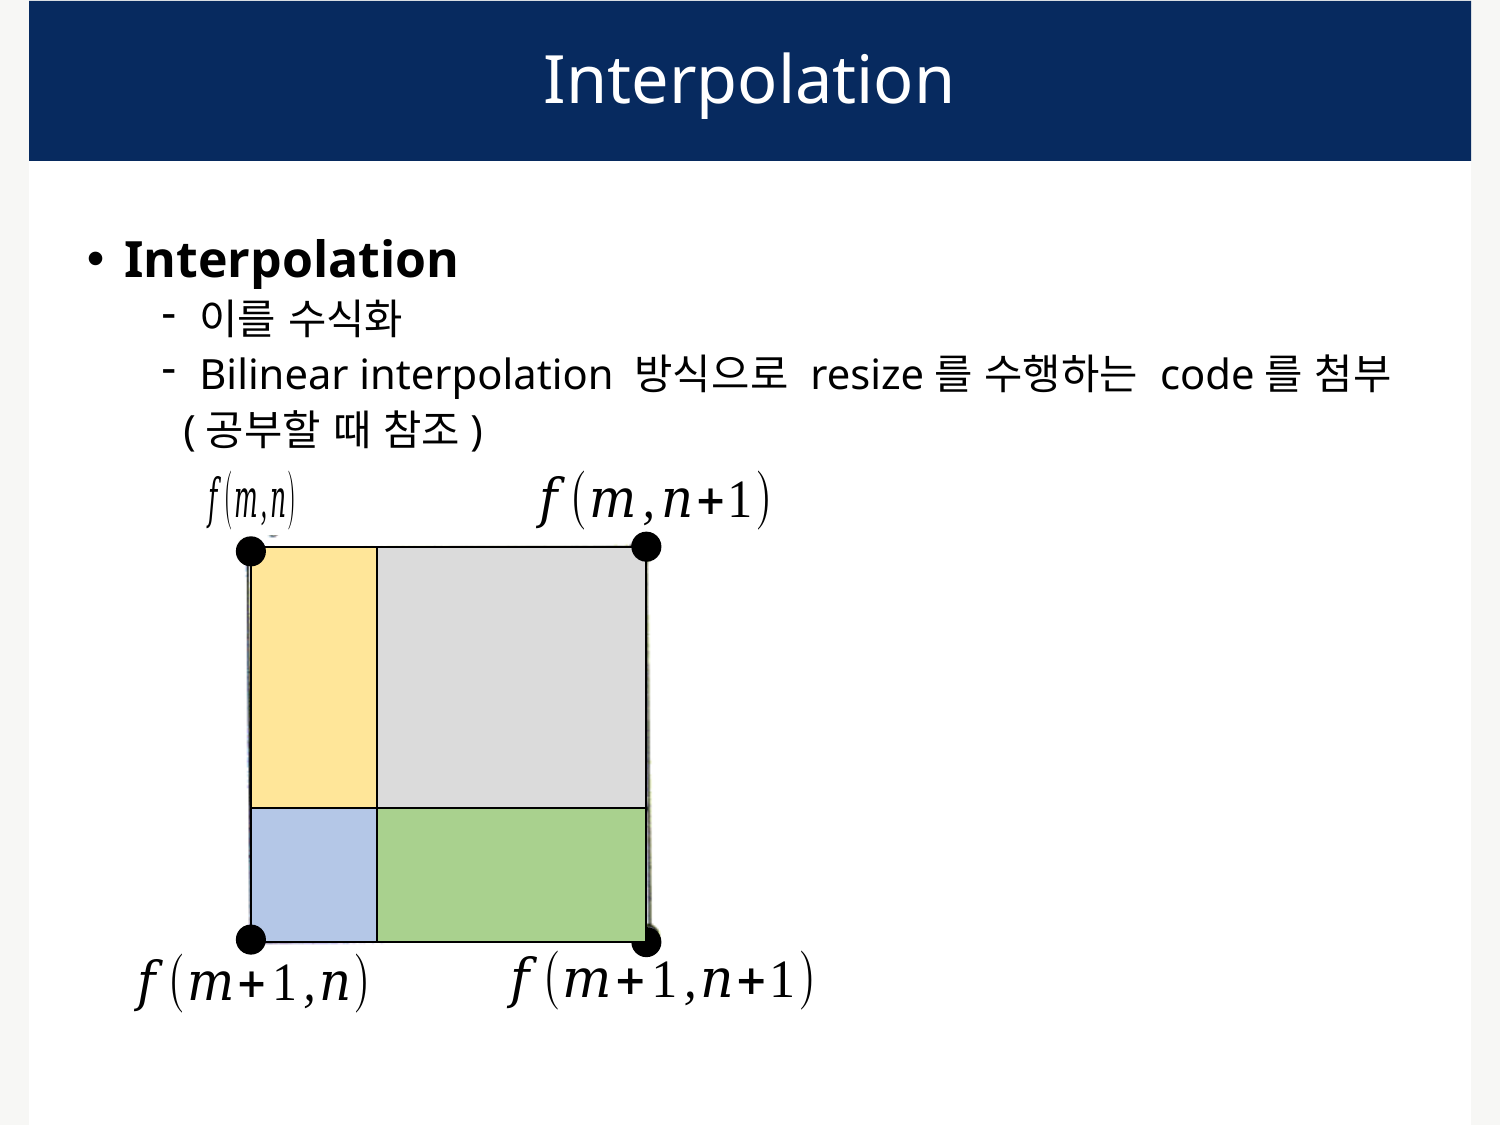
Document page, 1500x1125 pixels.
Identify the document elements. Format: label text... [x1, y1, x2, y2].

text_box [131, 466, 1369, 1016]
title Interpolation [70, 31, 1430, 132]
list Interpolation 이를 수식화 Bilinear interpolation 방식으로 resize를 수행하는 code를 첨부 (공부할 때 참조) [71, 226, 1430, 1016]
